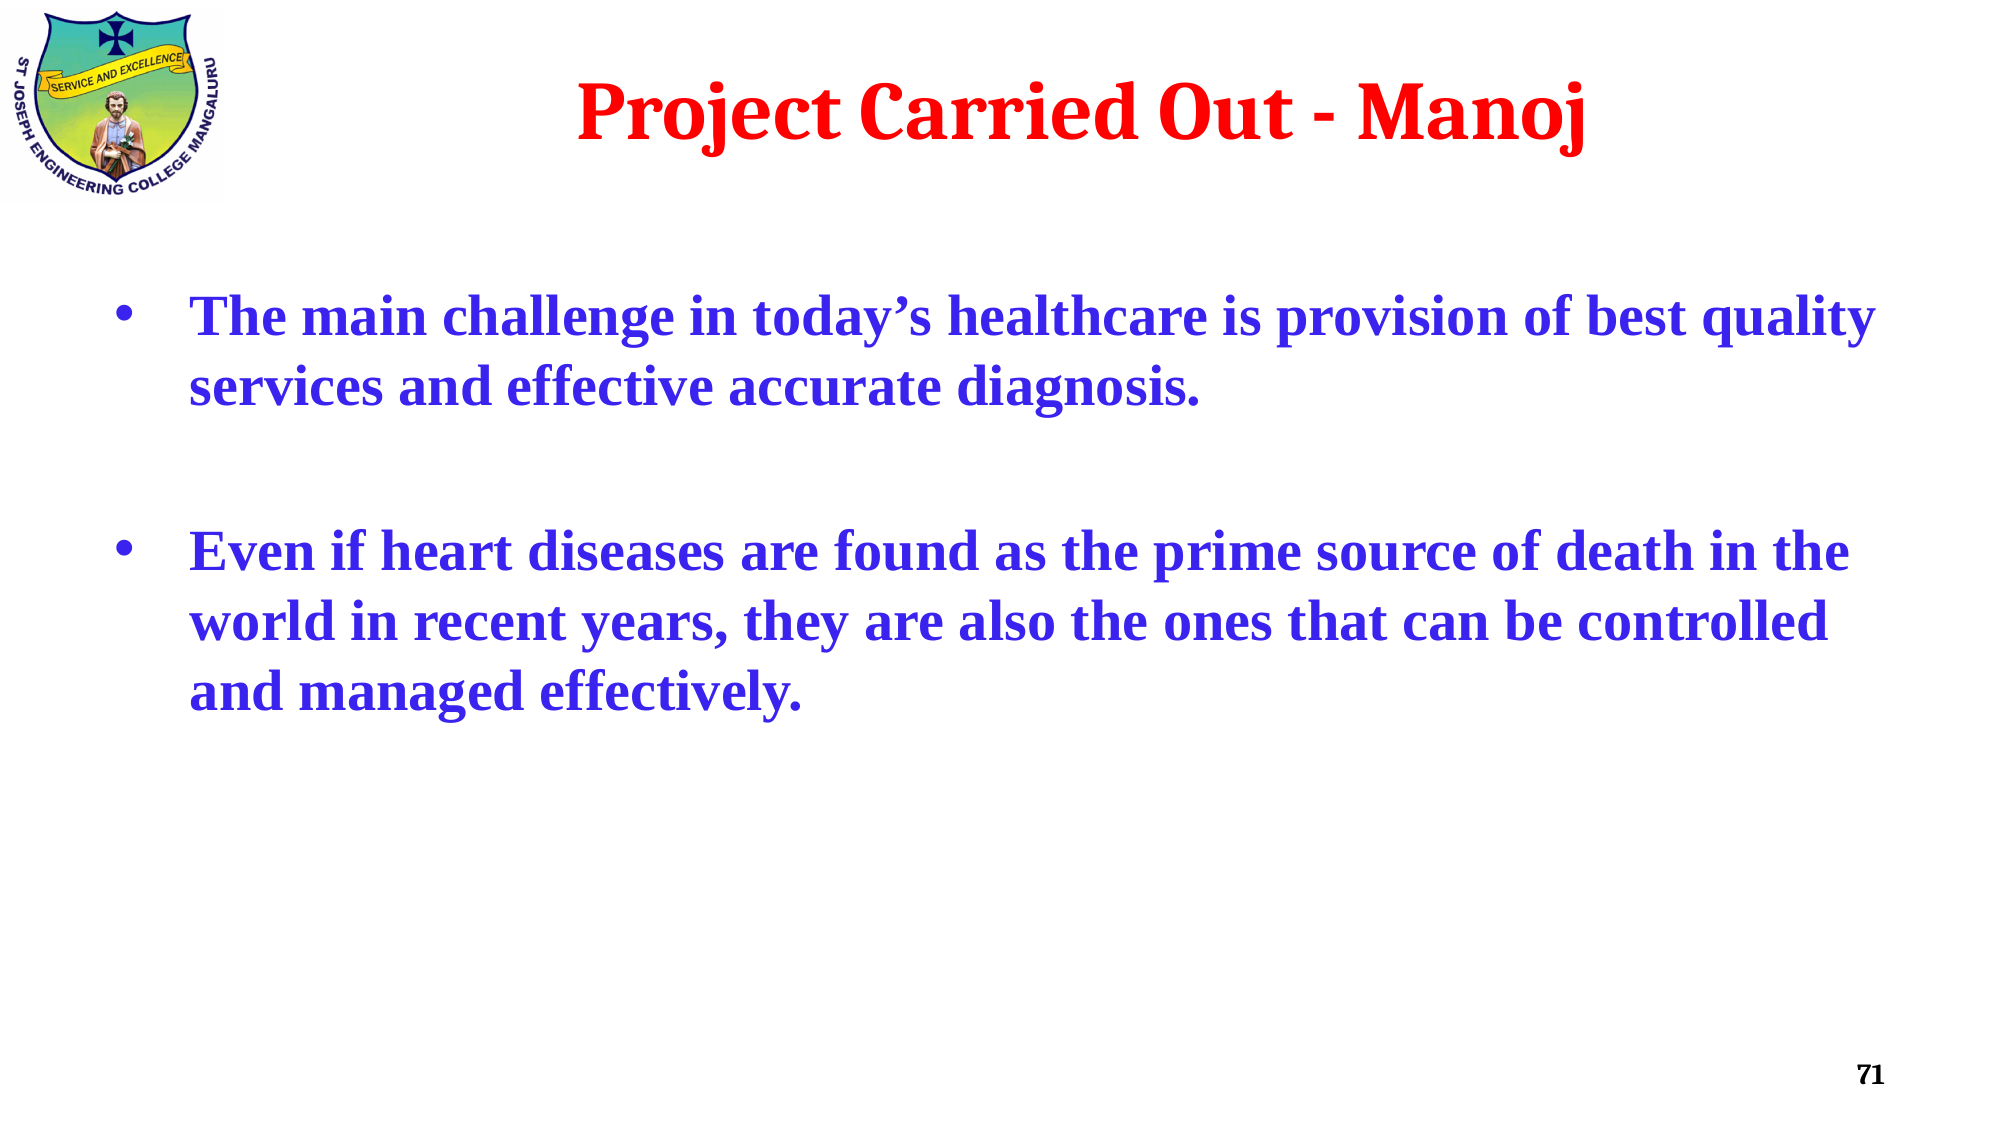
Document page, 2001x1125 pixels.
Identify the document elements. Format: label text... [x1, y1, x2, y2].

list The main challenge in today’s healthcare is provision of best quality services and effective accurate diagnosis. Even if heart diseases are found as the prime source of death in the world in recent years, they are also the ones that can be controlled and managed effectively. [99, 187, 1900, 1005]
slide_number 71 [1433, 1042, 1900, 1103]
title Project Carried Out - Manoj [266, 24, 1900, 187]
picture [0, 8, 225, 205]
